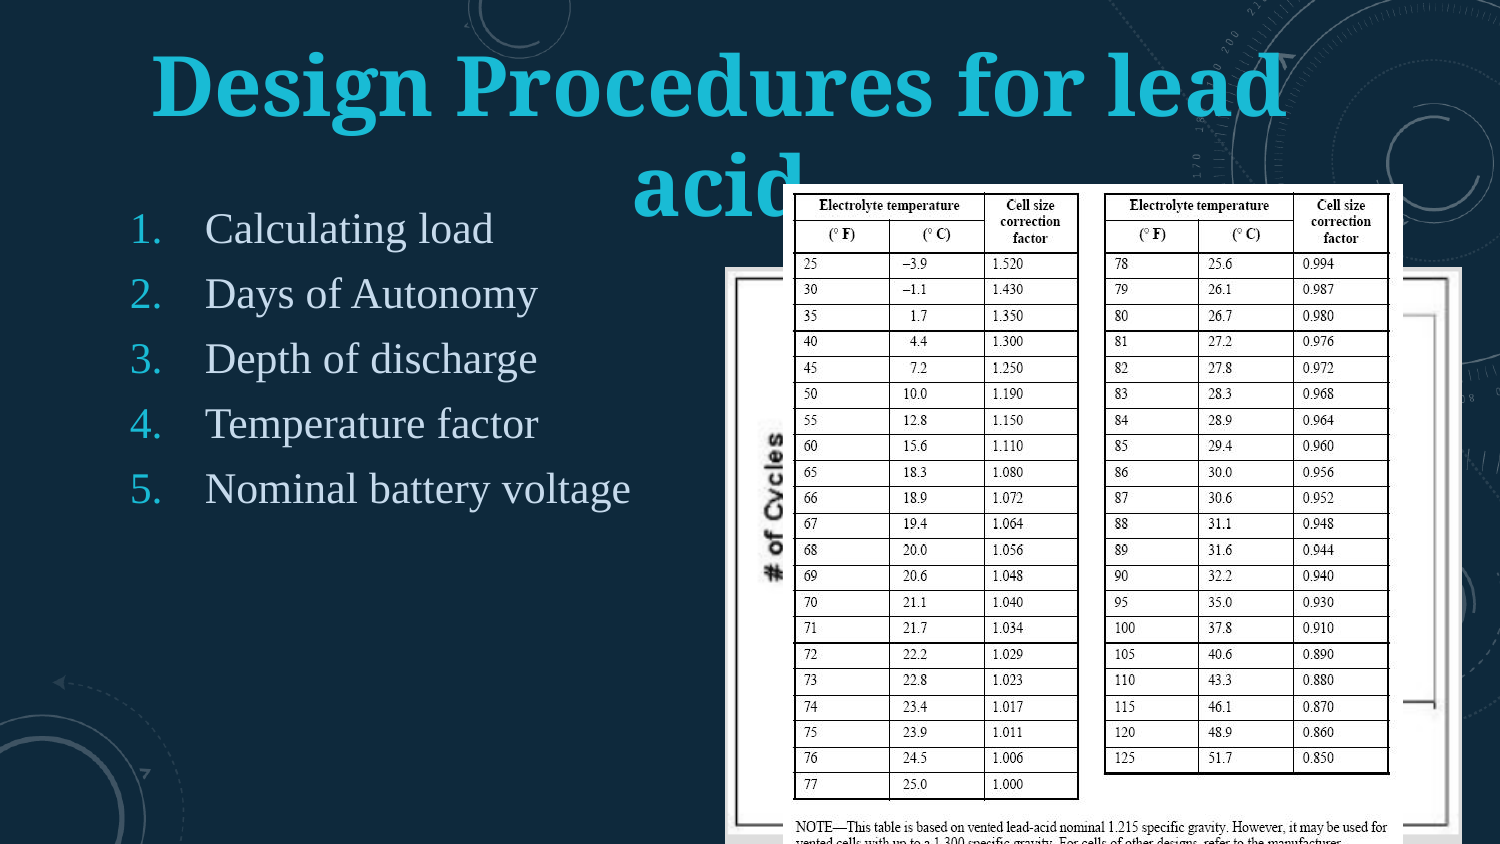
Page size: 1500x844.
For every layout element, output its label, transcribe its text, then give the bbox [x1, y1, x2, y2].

title Design Procedures for lead acid [114, 18, 1325, 134]
picture [0, 0, 1500, 844]
list Calculating load Days of Autonomy Depth of discharge Temperature factor Nominal battery voltage [114, 184, 780, 797]
